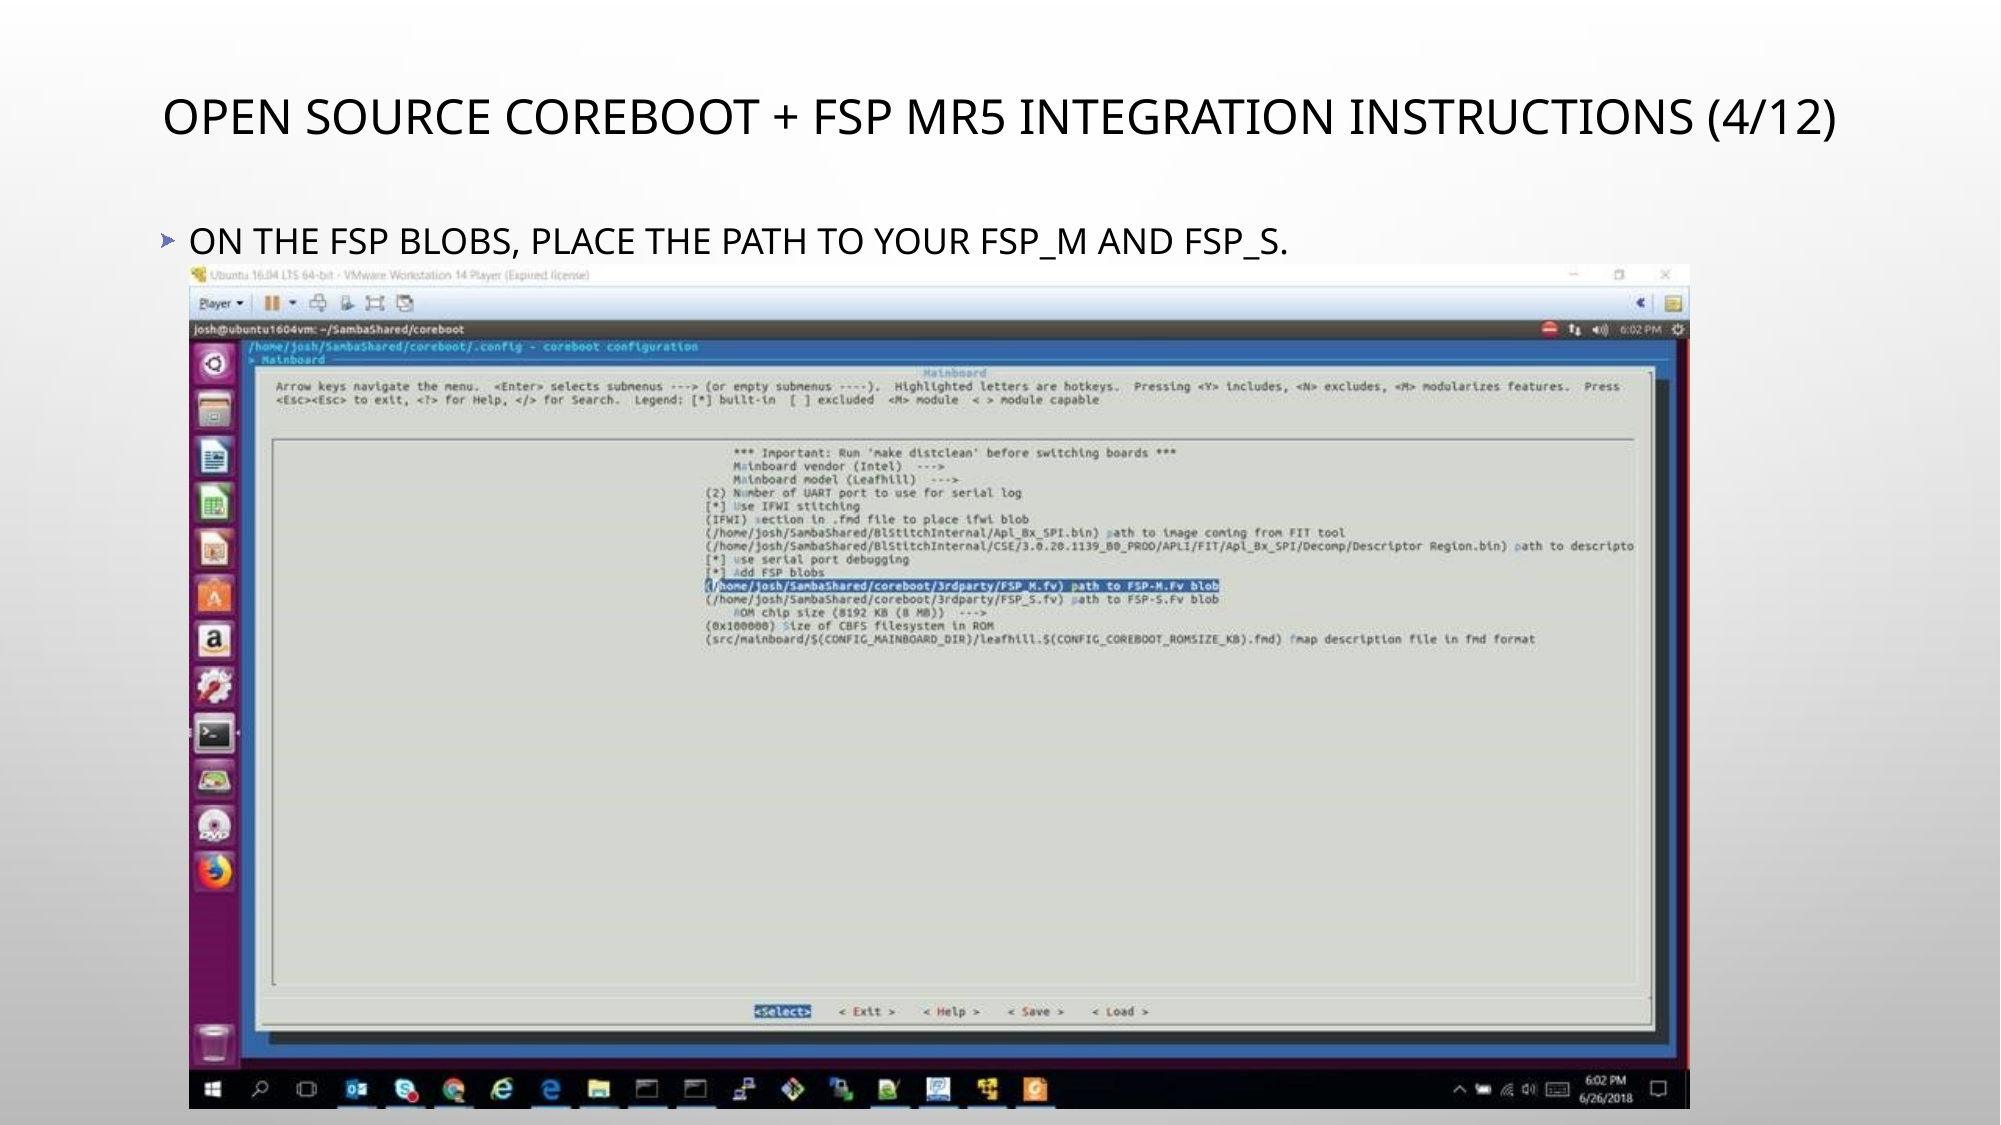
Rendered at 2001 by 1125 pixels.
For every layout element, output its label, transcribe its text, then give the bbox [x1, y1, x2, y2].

list On the FSP blobs, place the path to your FSP_M and FSP_S. [137, 189, 1934, 270]
picture [0, 0, 2000, 1125]
title Open Source Coreboot + FSP MR5 Integration Instructions (4/12) [137, 60, 1863, 178]
